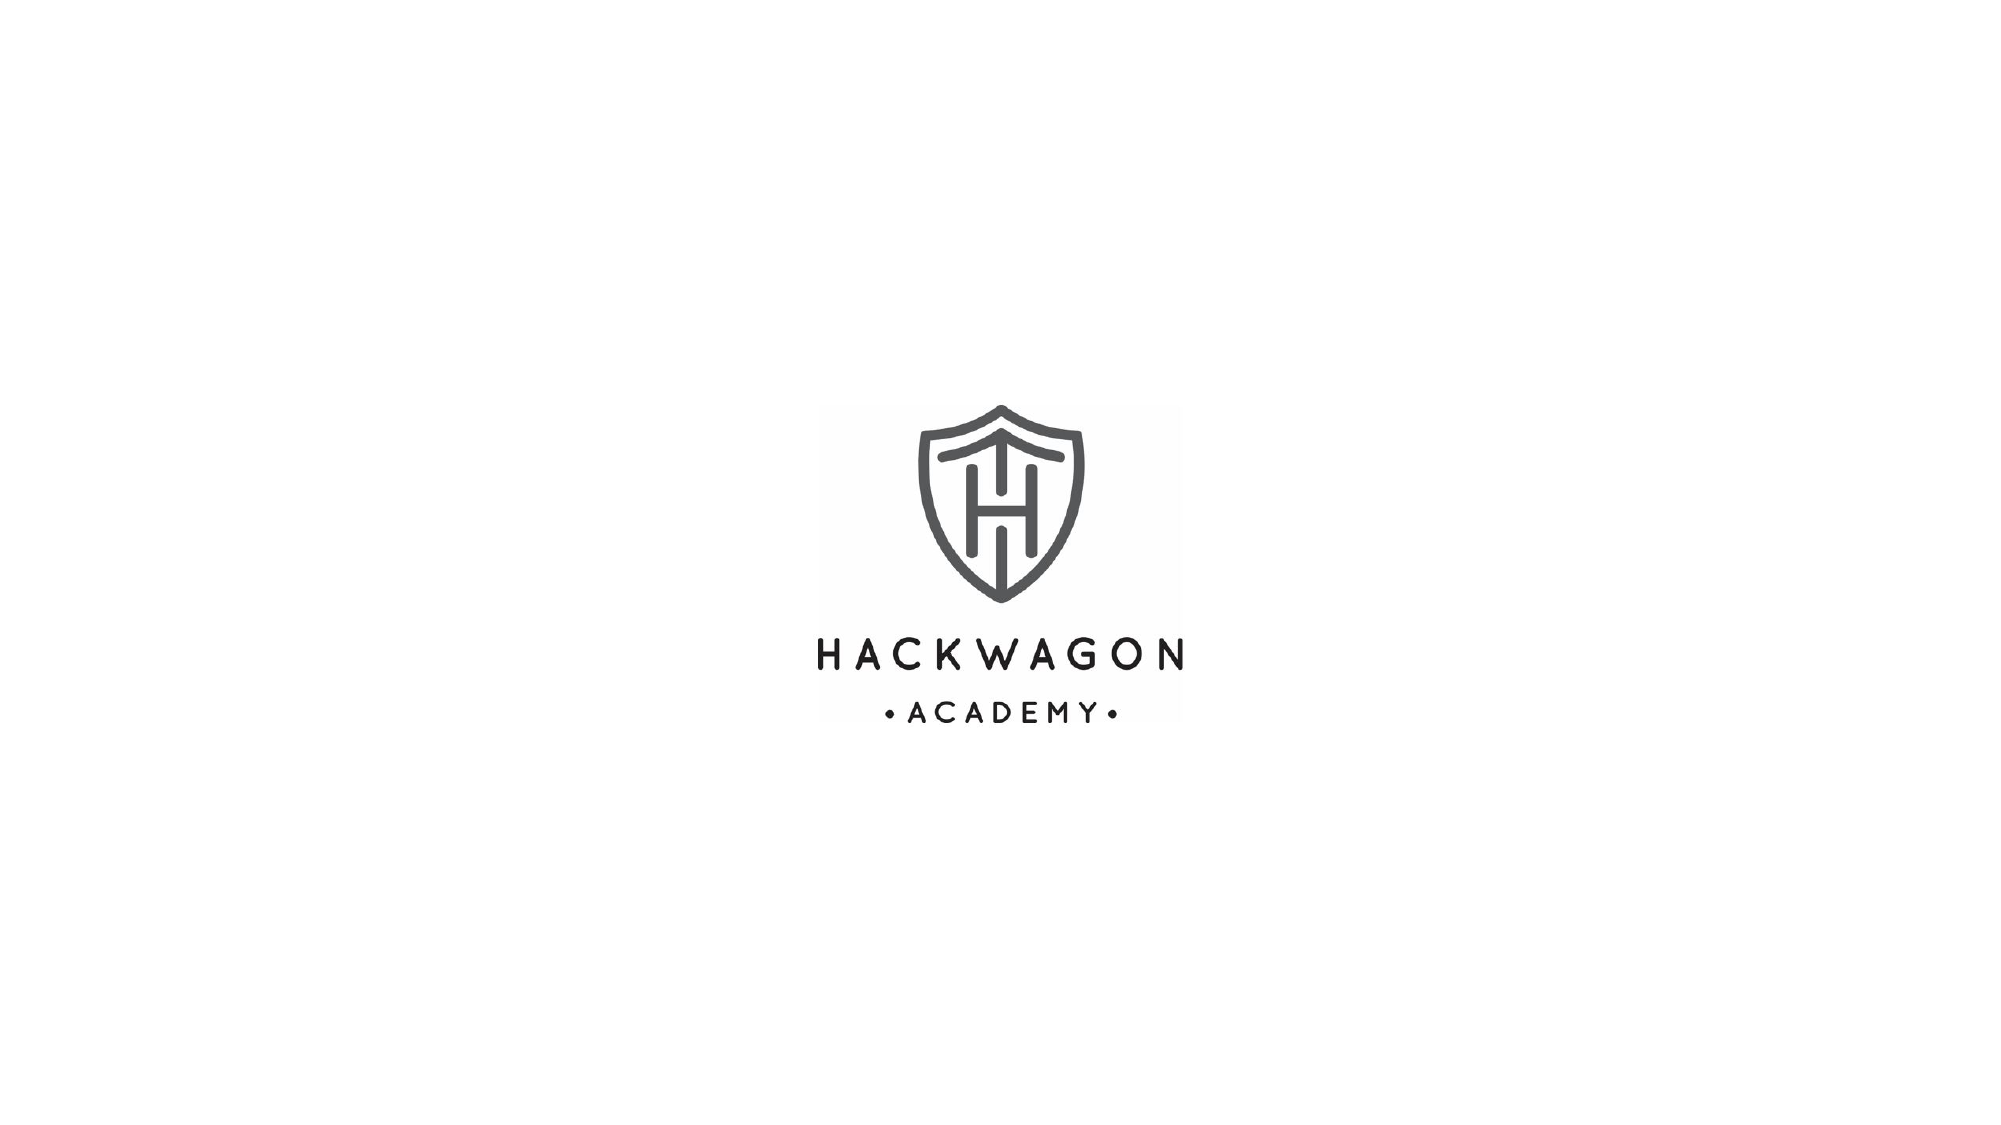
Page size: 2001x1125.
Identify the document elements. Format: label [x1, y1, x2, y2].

picture [680, 243, 1320, 882]
